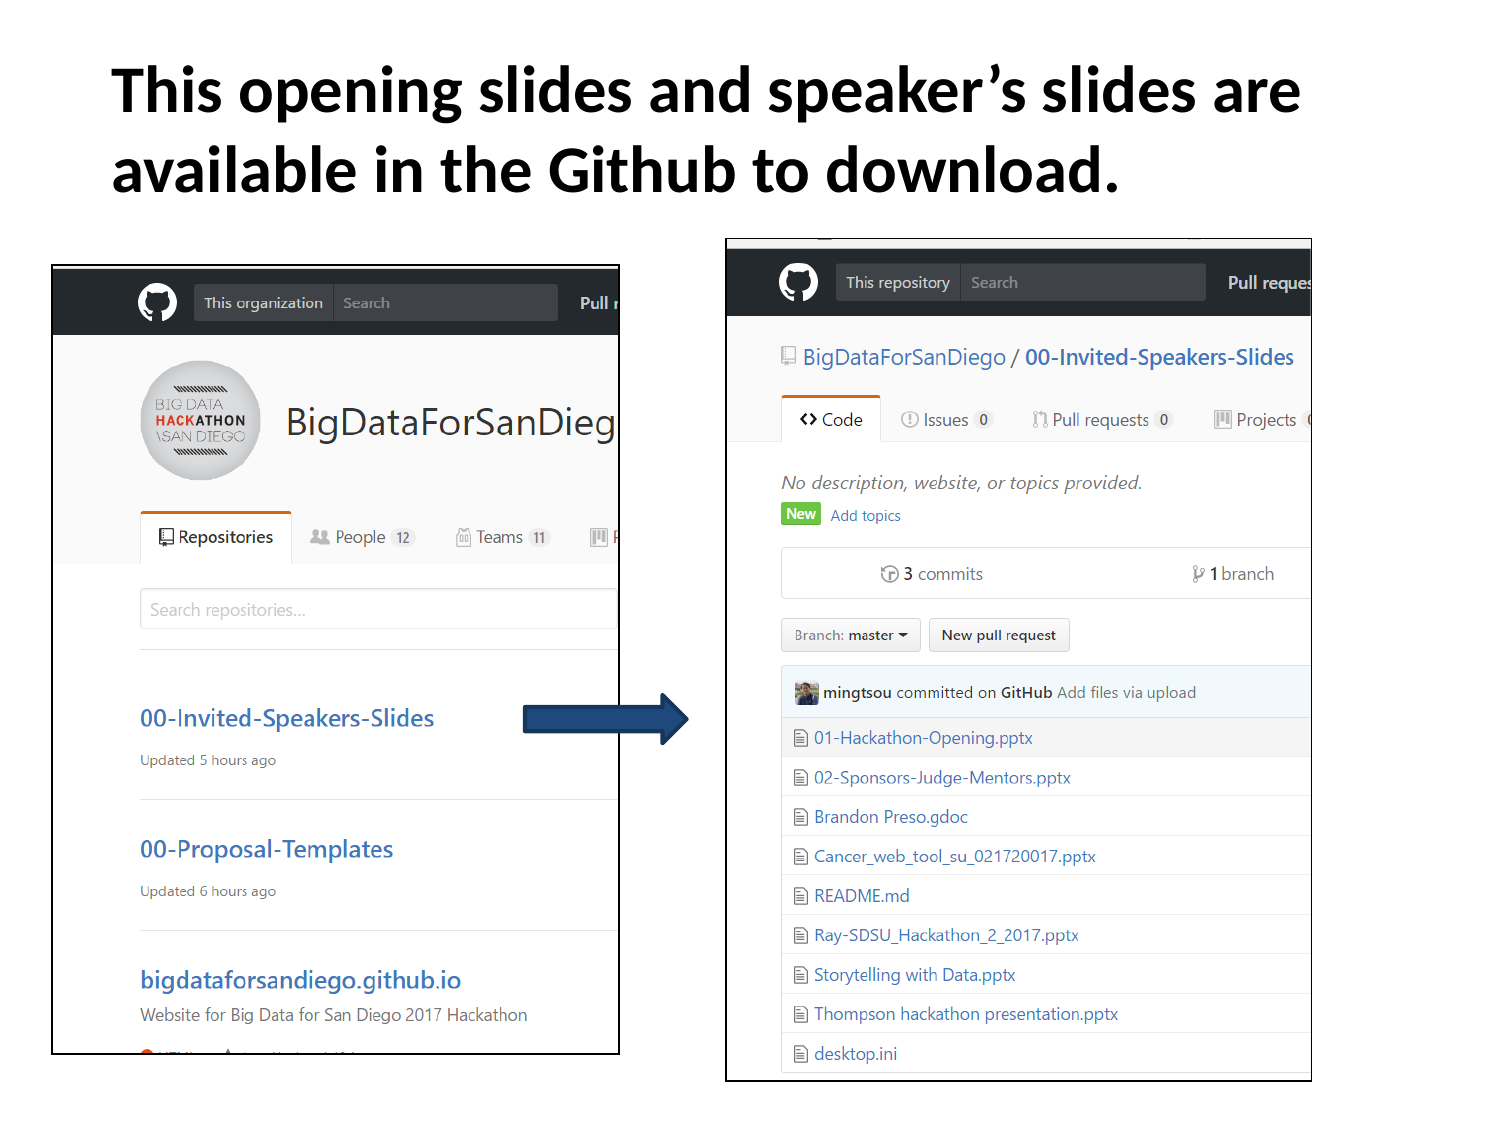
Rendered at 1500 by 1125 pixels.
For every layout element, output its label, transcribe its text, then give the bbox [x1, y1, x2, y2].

picture [52, 265, 619, 1054]
picture [726, 238, 1311, 1081]
text_box [624, 693, 689, 746]
text_box This opening slides and speaker’s slides are available in the Github to download. [96, 38, 1434, 213]
